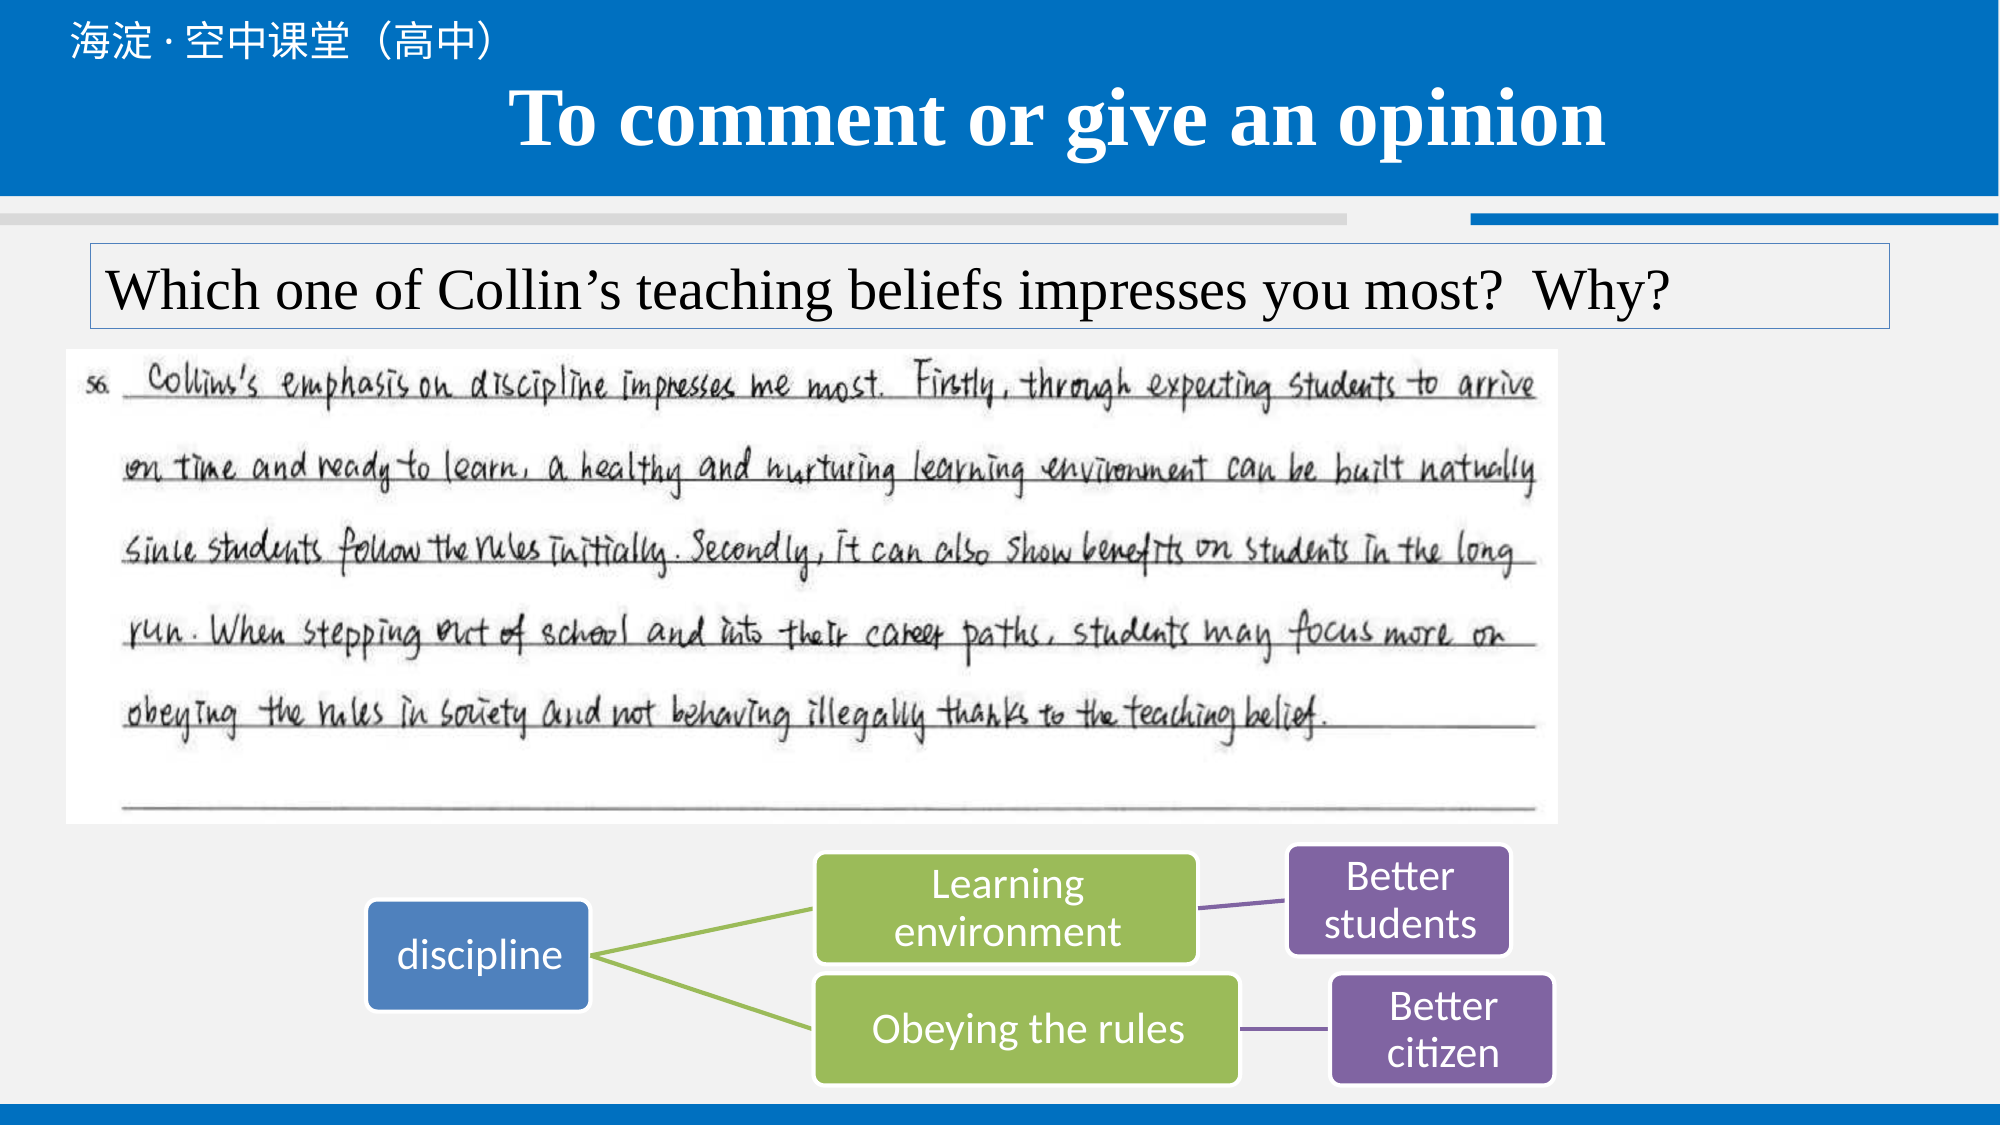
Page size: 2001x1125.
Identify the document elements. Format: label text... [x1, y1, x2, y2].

text_box Which one of Collin’s teaching beliefs impresses you most? Why? [90, 243, 1890, 329]
picture [66, 349, 1558, 824]
text_box To comment or give an opinion [161, 54, 1696, 170]
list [0, 843, 2000, 1086]
